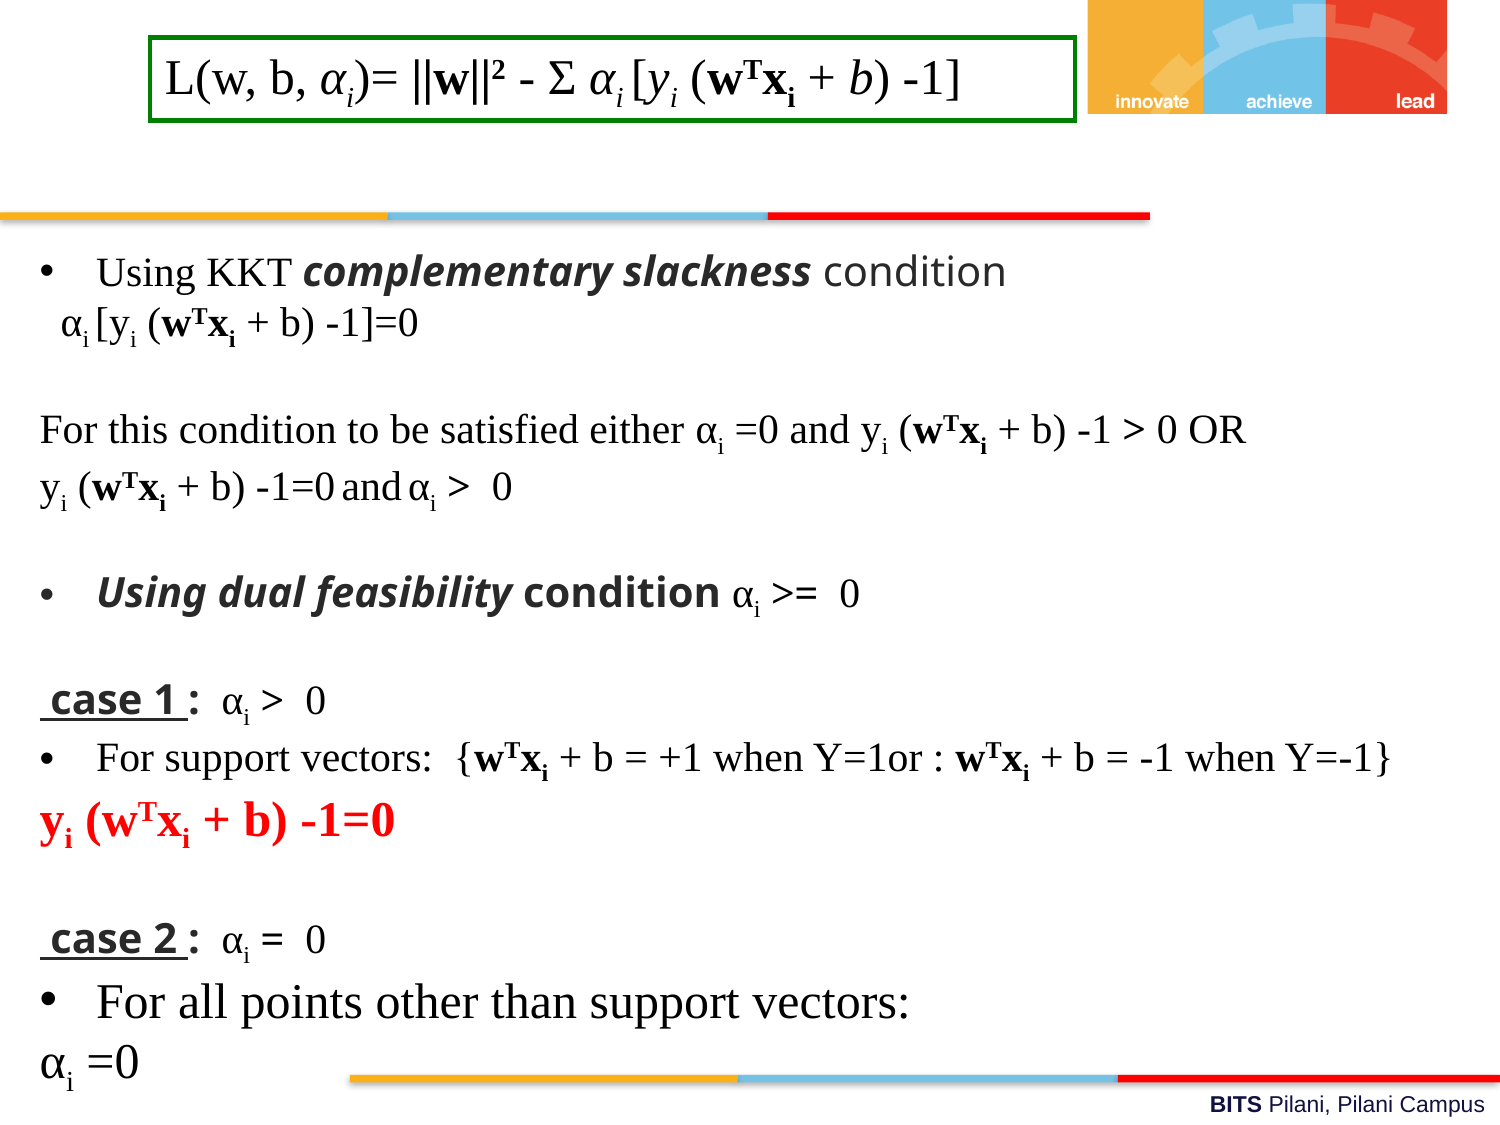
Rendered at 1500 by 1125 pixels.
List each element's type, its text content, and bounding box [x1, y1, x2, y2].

text_box Using KKT complementary slackness condition αi [yi (wTxi + b) -1]=0 For this condition to be satisfied either αi =0 and yi (wTxi + b) -1 > 0 OR yi (wTxi + b) -1=0 and αi > 0 Using dual feasibility condition αi >= 0 case 1 : αi > 0 For support vectors: {wTxi + b = +1 when Y=1or : wTxi + b = -1 when Y=-1} yi (wTxi + b) -1=0 case 2 : αi = 0 For all points other than support vectors: αi =0 [24, 237, 1463, 1125]
picture [1087, 0, 1448, 114]
